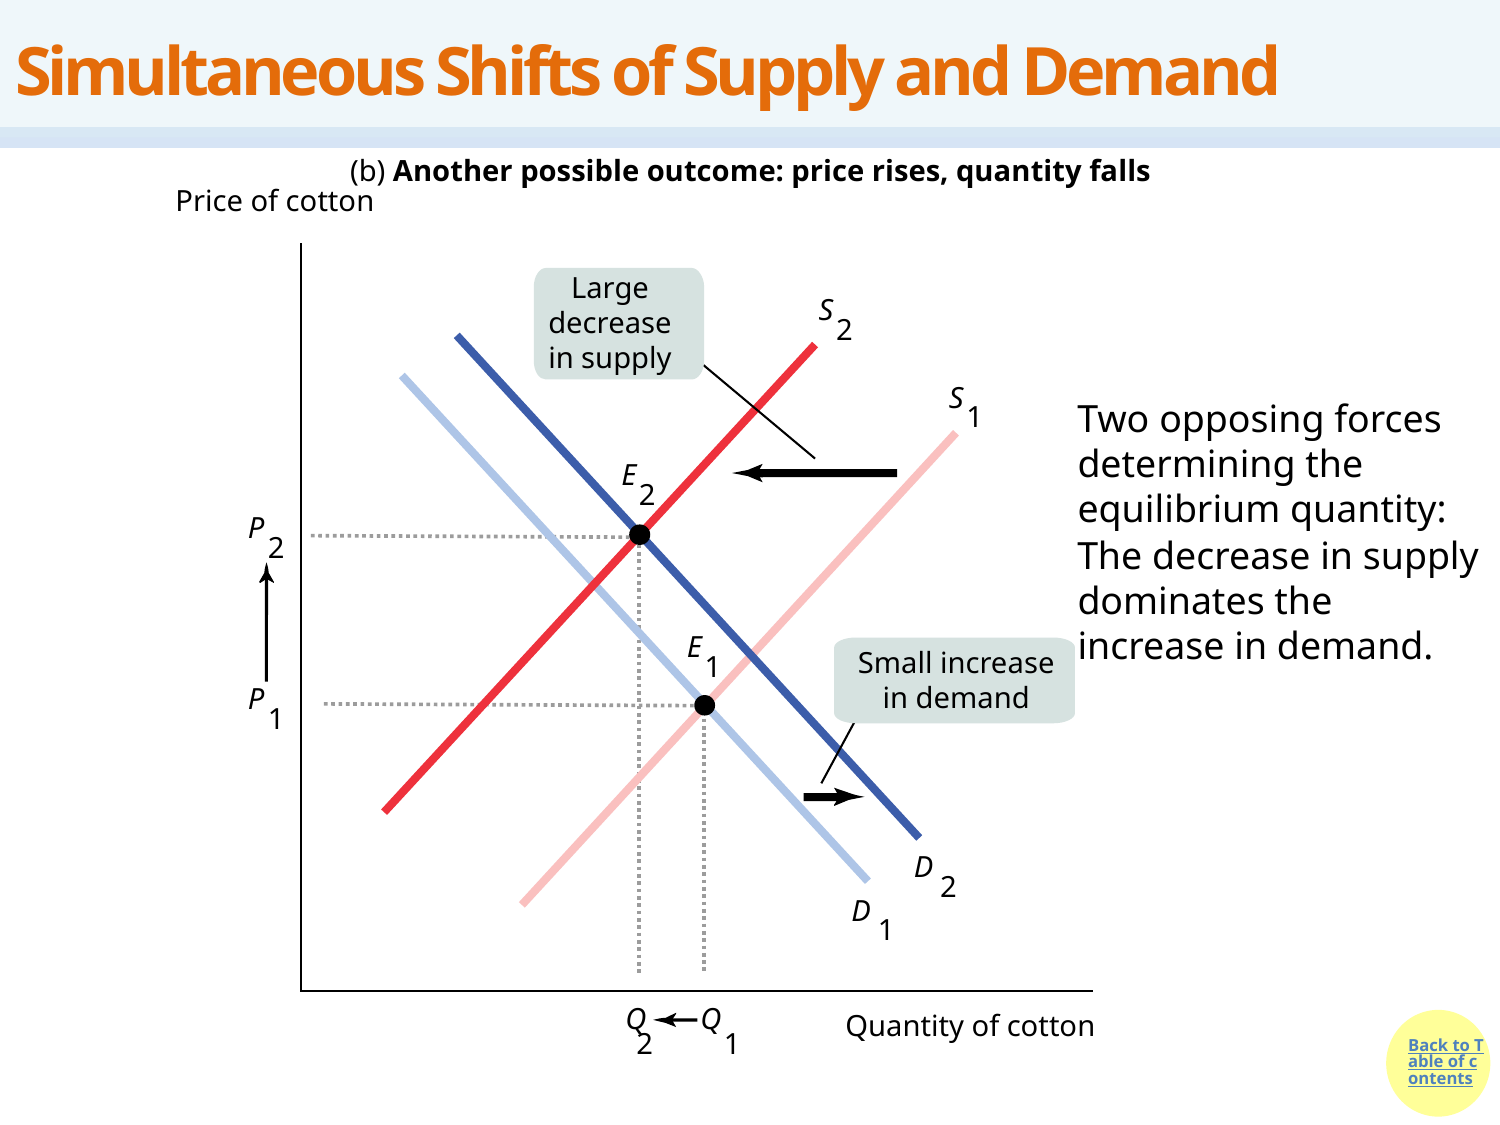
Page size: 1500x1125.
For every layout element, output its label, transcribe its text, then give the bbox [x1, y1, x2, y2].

text_box Small increase in demand [837, 637, 1075, 723]
text_box Price of cotton [137, 174, 413, 225]
text_box [731, 463, 763, 483]
text_box Quantity of cotton [799, 999, 1141, 1050]
text_box Two opposing forces determining the equilibrium quantity: [1062, 387, 1500, 524]
text_box 1 [267, 700, 286, 736]
text_box [694, 695, 716, 715]
text_box P [247, 509, 265, 545]
text_box 1 [723, 1024, 742, 1060]
text_box [696, 269, 705, 379]
text_box 1 [966, 398, 984, 434]
text_box P [247, 680, 265, 716]
text_box [301, 242, 1093, 992]
text_box [629, 524, 651, 545]
text_box 2 [836, 311, 854, 347]
text_box [653, 1012, 677, 1028]
text_box (b) Another possible outcome: price rises, quantity falls [350, 152, 1363, 188]
text_box 2 [267, 529, 286, 565]
text_box E [621, 456, 637, 492]
text_box Q [625, 999, 648, 1035]
text_box Q [700, 999, 723, 1035]
text_box The decrease in supply dominates the increase in demand. [1062, 524, 1500, 675]
text_box 2 [638, 475, 657, 512]
text_box S [818, 291, 834, 327]
text_box S [948, 379, 965, 415]
text_box 2 [636, 1024, 654, 1060]
text_box [259, 562, 274, 583]
title Simultaneous Shifts of Supply and Demand [0, 0, 1500, 138]
text_box Large decrease in supply [524, 262, 696, 383]
